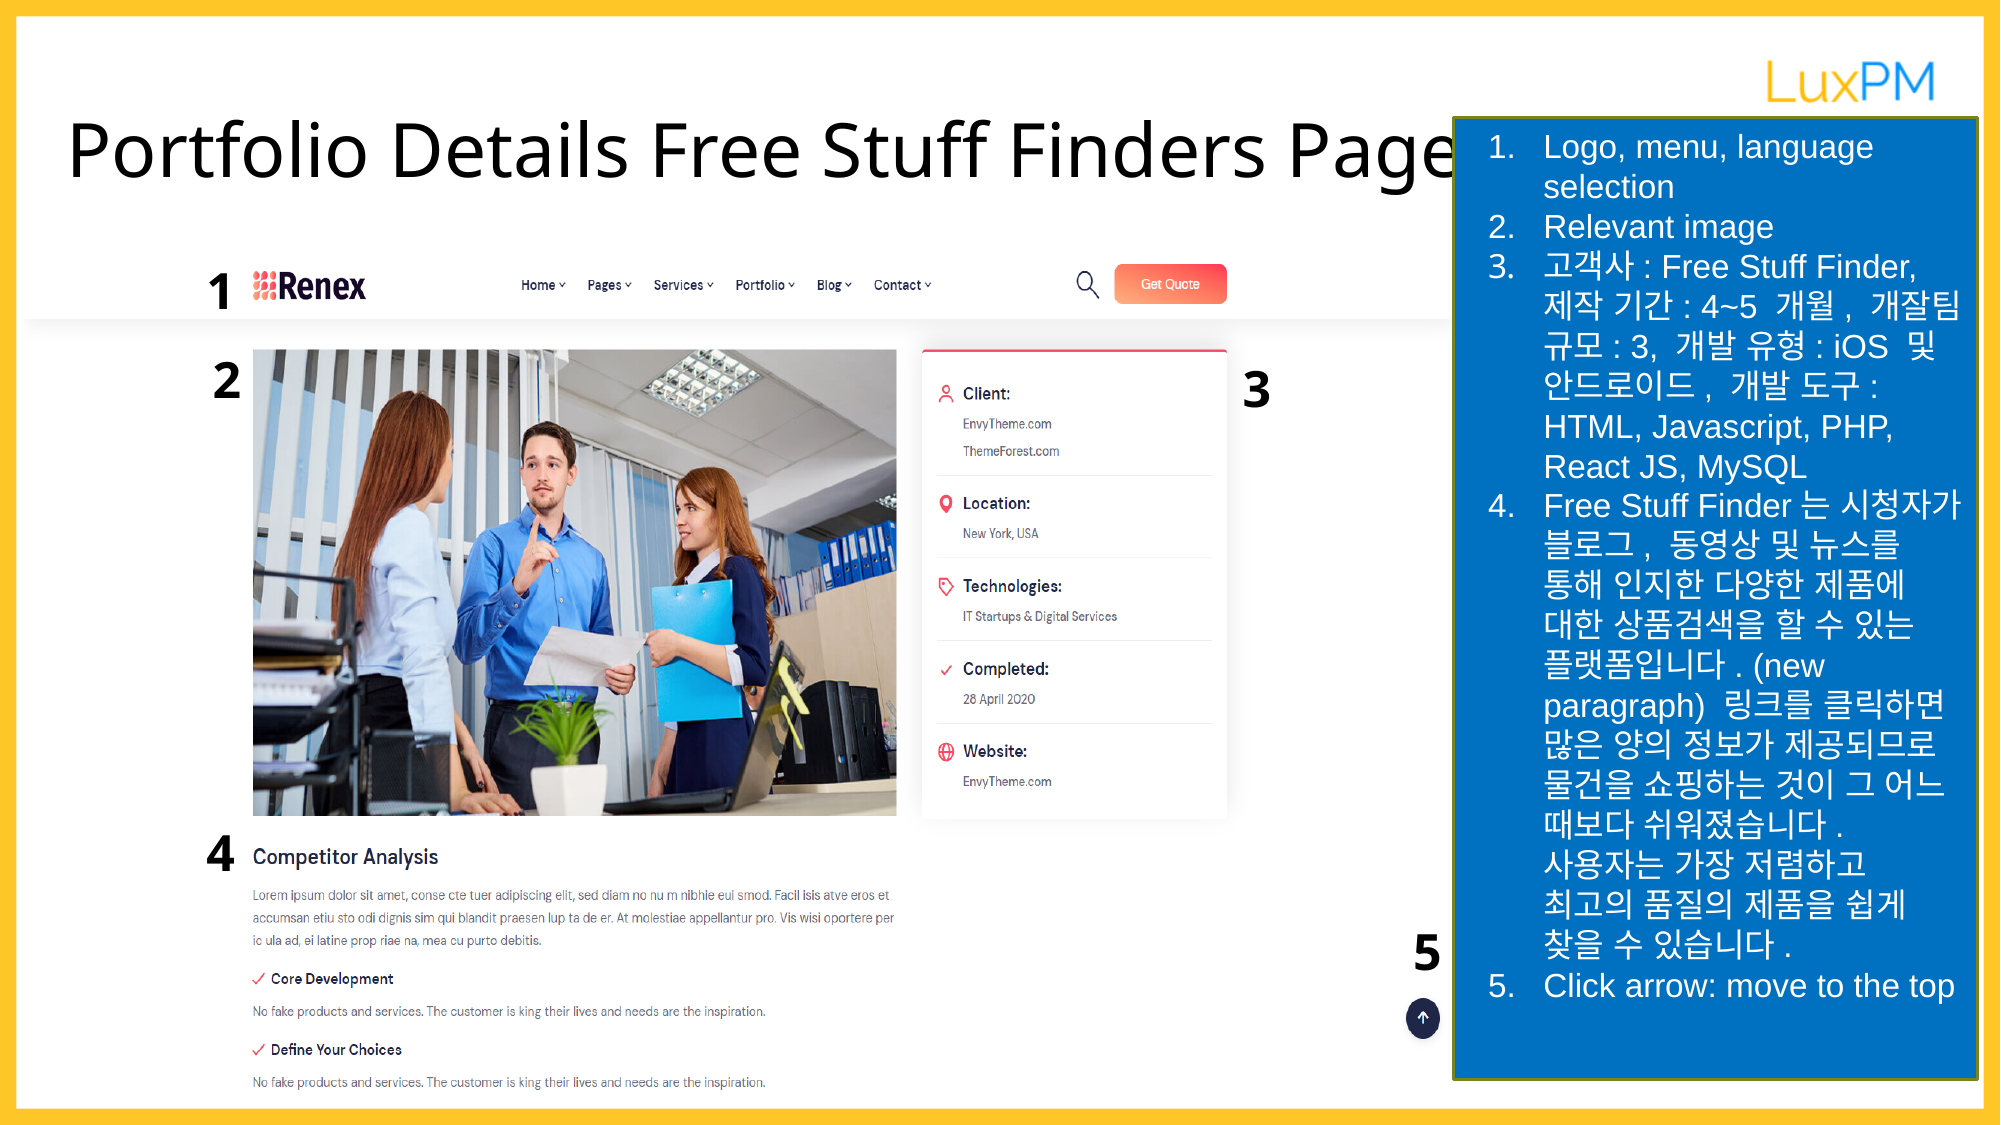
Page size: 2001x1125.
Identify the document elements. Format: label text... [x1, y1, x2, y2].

title Portfolio Details Free Stuff Finders Page 2 [51, 47, 1746, 201]
picture [1750, 45, 1949, 121]
picture [24, 251, 1454, 1101]
text_box Logo, menu, language selection Relevant image 고객사: Free Stuff Finder, 제작 기간: 4~5 개월, 개잘팀 규모: 3, 개발 유형: iOS 및 안드로이드, 개발 도구: HTML, Javascript, PHP, React JS, MySQL Free Stuff Finder는 시청자가 블로그, 동영상 및 뉴스를 통해 인지한 다양한 제품에 대한 상품검색을 할 수 있는 플랫폼입니다. (new paragraph) 링크를 클릭하면 많은 양의 정보가 제공되므로 물건을 쇼핑하는 것이 그 어느 때보다 쉬워졌습니다. 사용자는 가장 저렴하고 최고의 품질의 제품을 쉽게 찾을 수 있습니다. Click arrow: move to the top [1453, 117, 1978, 1080]
